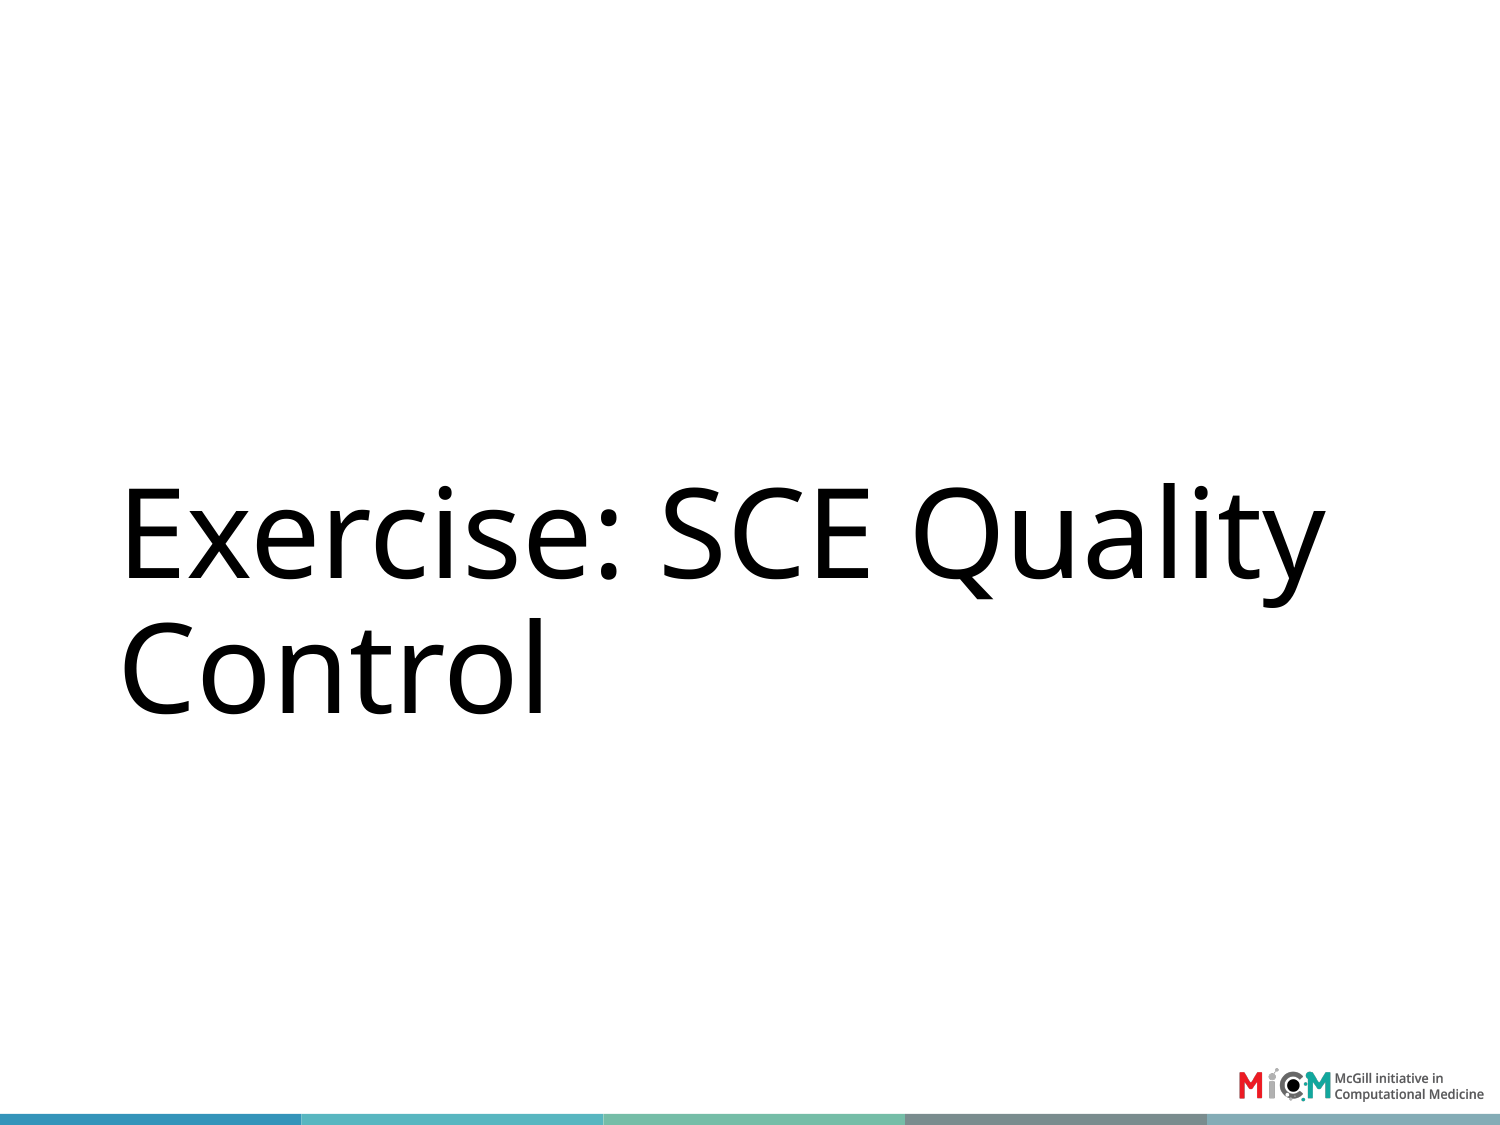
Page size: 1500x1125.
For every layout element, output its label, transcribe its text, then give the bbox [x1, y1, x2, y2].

title Exercise: SCE Quality Control [102, 280, 1397, 749]
picture [1211, 1051, 1500, 1122]
